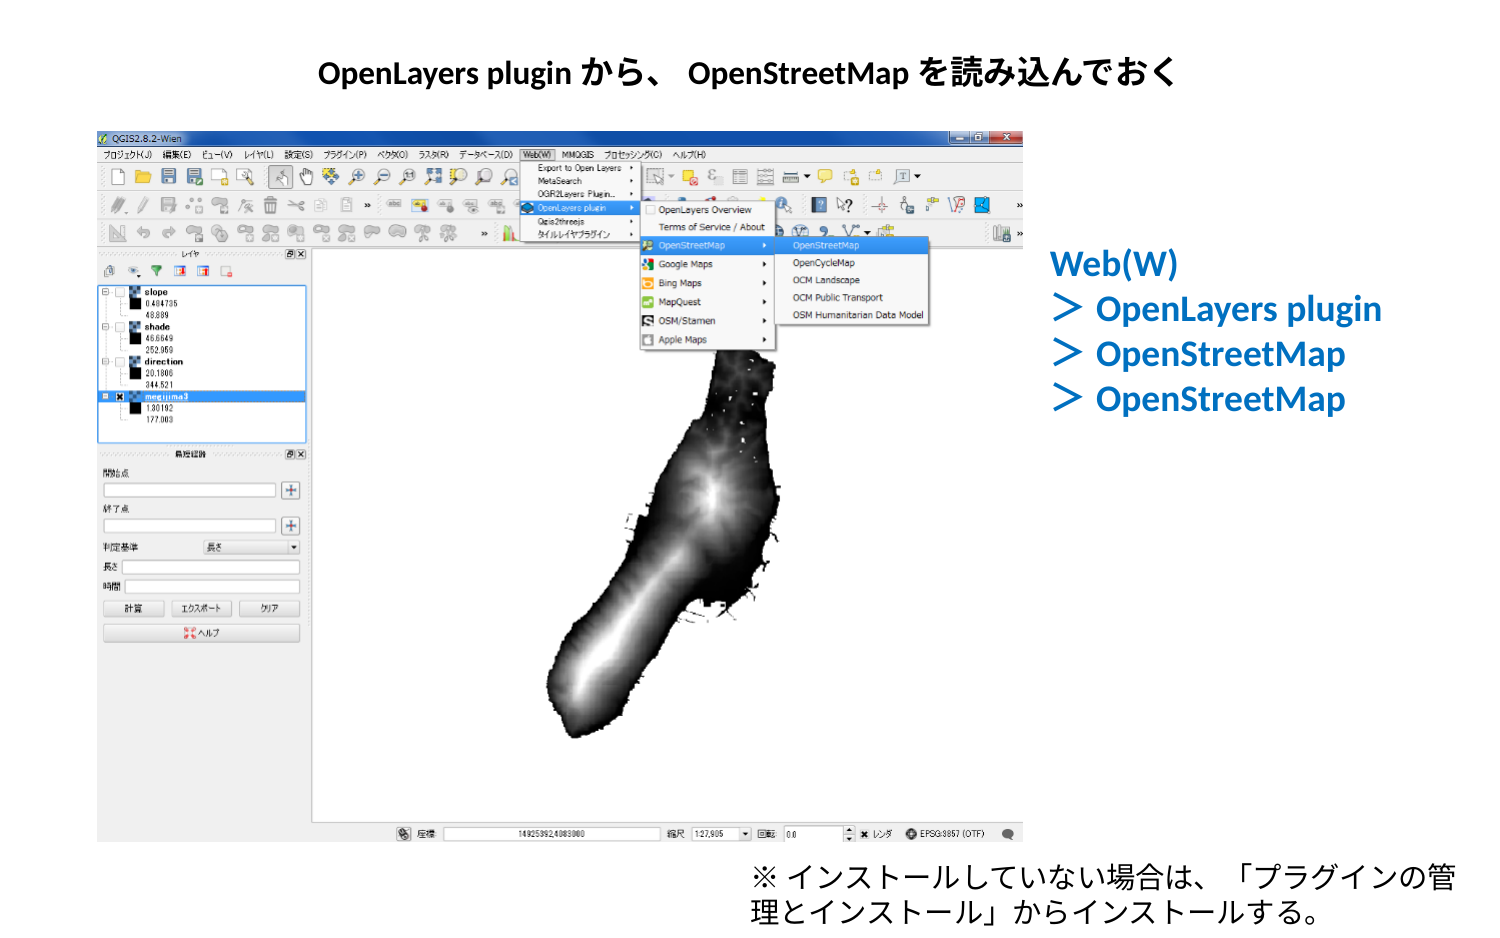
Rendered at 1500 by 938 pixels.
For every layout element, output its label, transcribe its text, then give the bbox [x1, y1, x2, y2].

text_box Web(W) ＞OpenLayers plugin ＞OpenStreetMap ＞OpenStreetMap [1035, 231, 1500, 426]
picture [97, 131, 1023, 842]
text_box OpenLayers pluginから、OpenStreetMapを読み込んでおく [303, 43, 1197, 99]
text_box ※インストールしていない場合は、「プラグインの管理とインストール」からインストールする。 [735, 851, 1486, 937]
